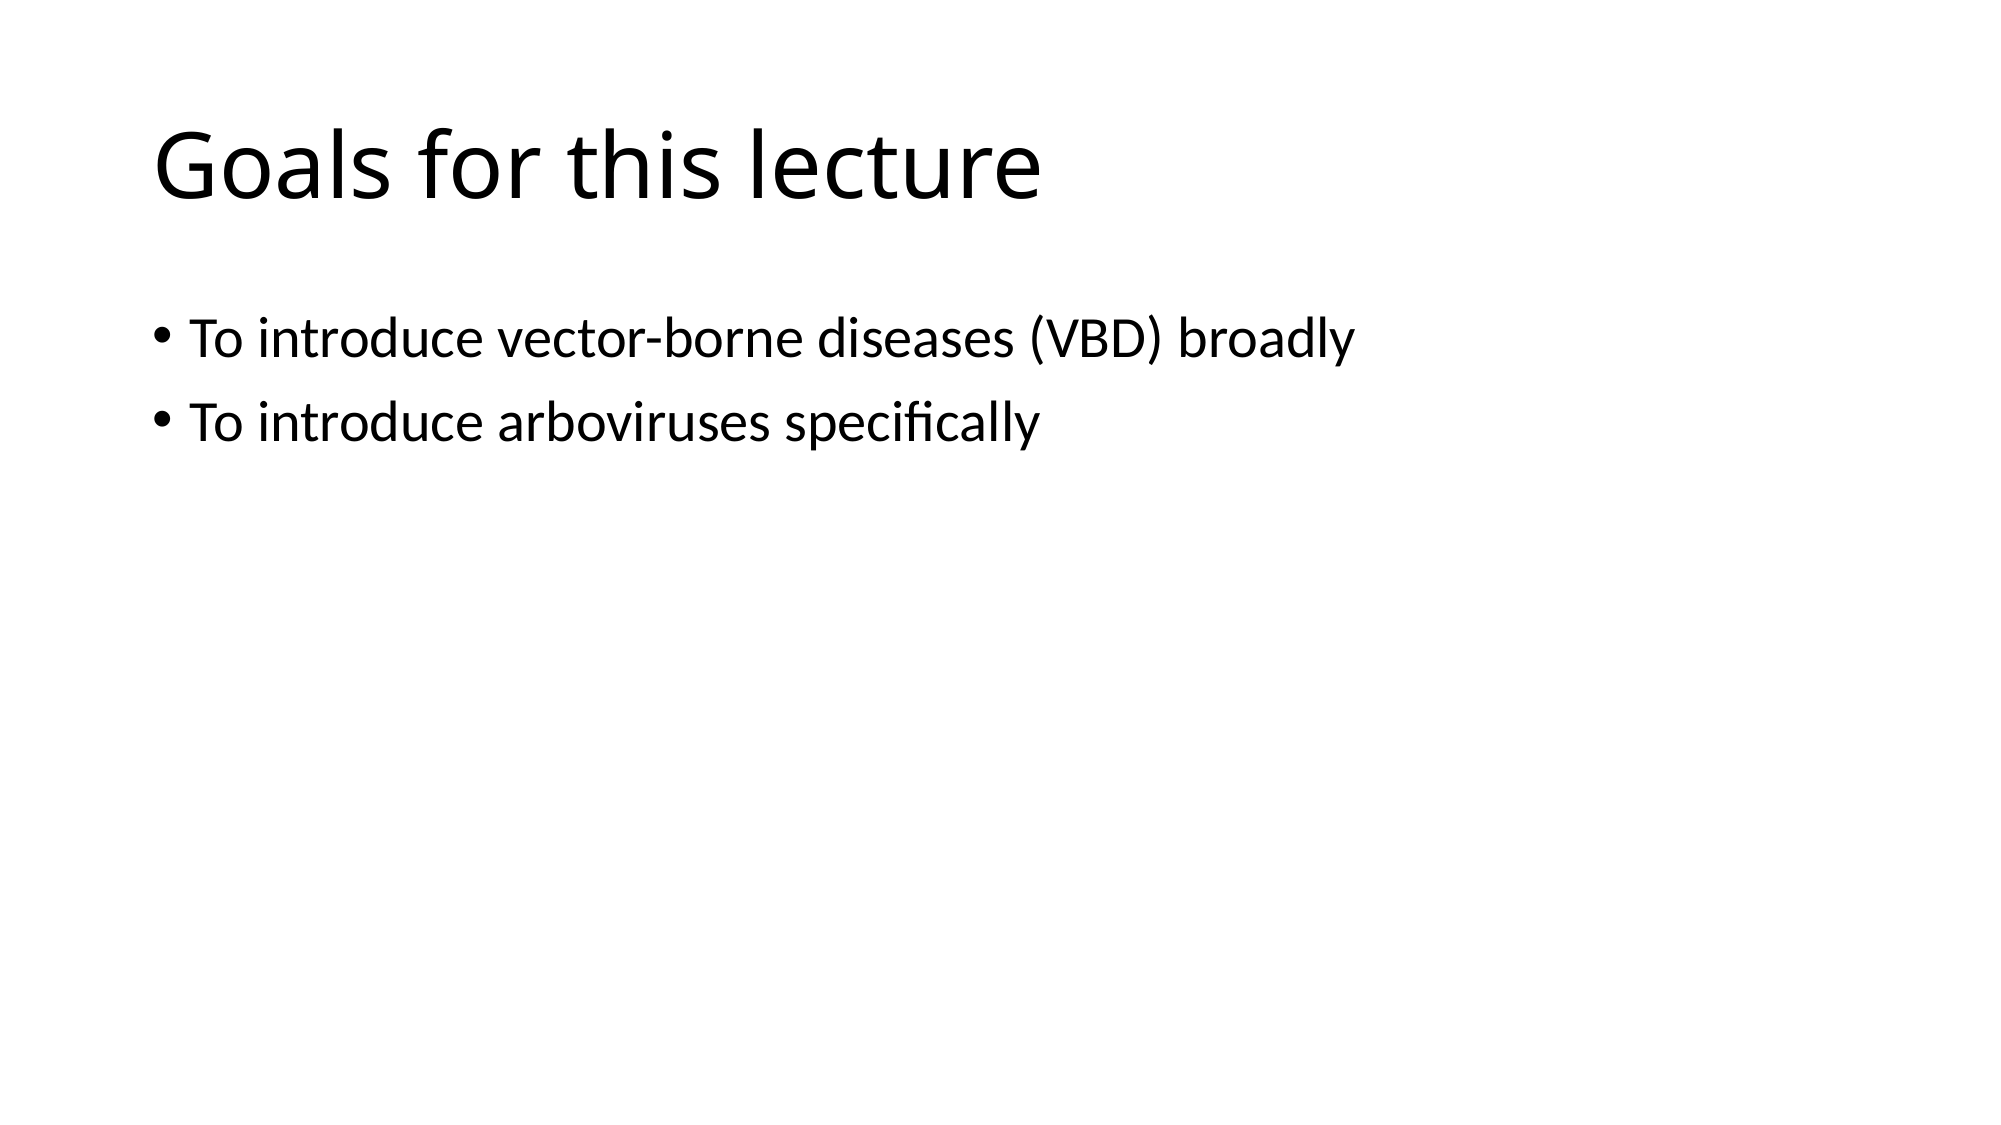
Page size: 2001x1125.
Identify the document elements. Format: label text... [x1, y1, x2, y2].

title Goals for this lecture [137, 59, 1863, 278]
list To introduce vector-borne diseases (VBD) broadly To introduce arboviruses specifically [137, 299, 1863, 1014]
